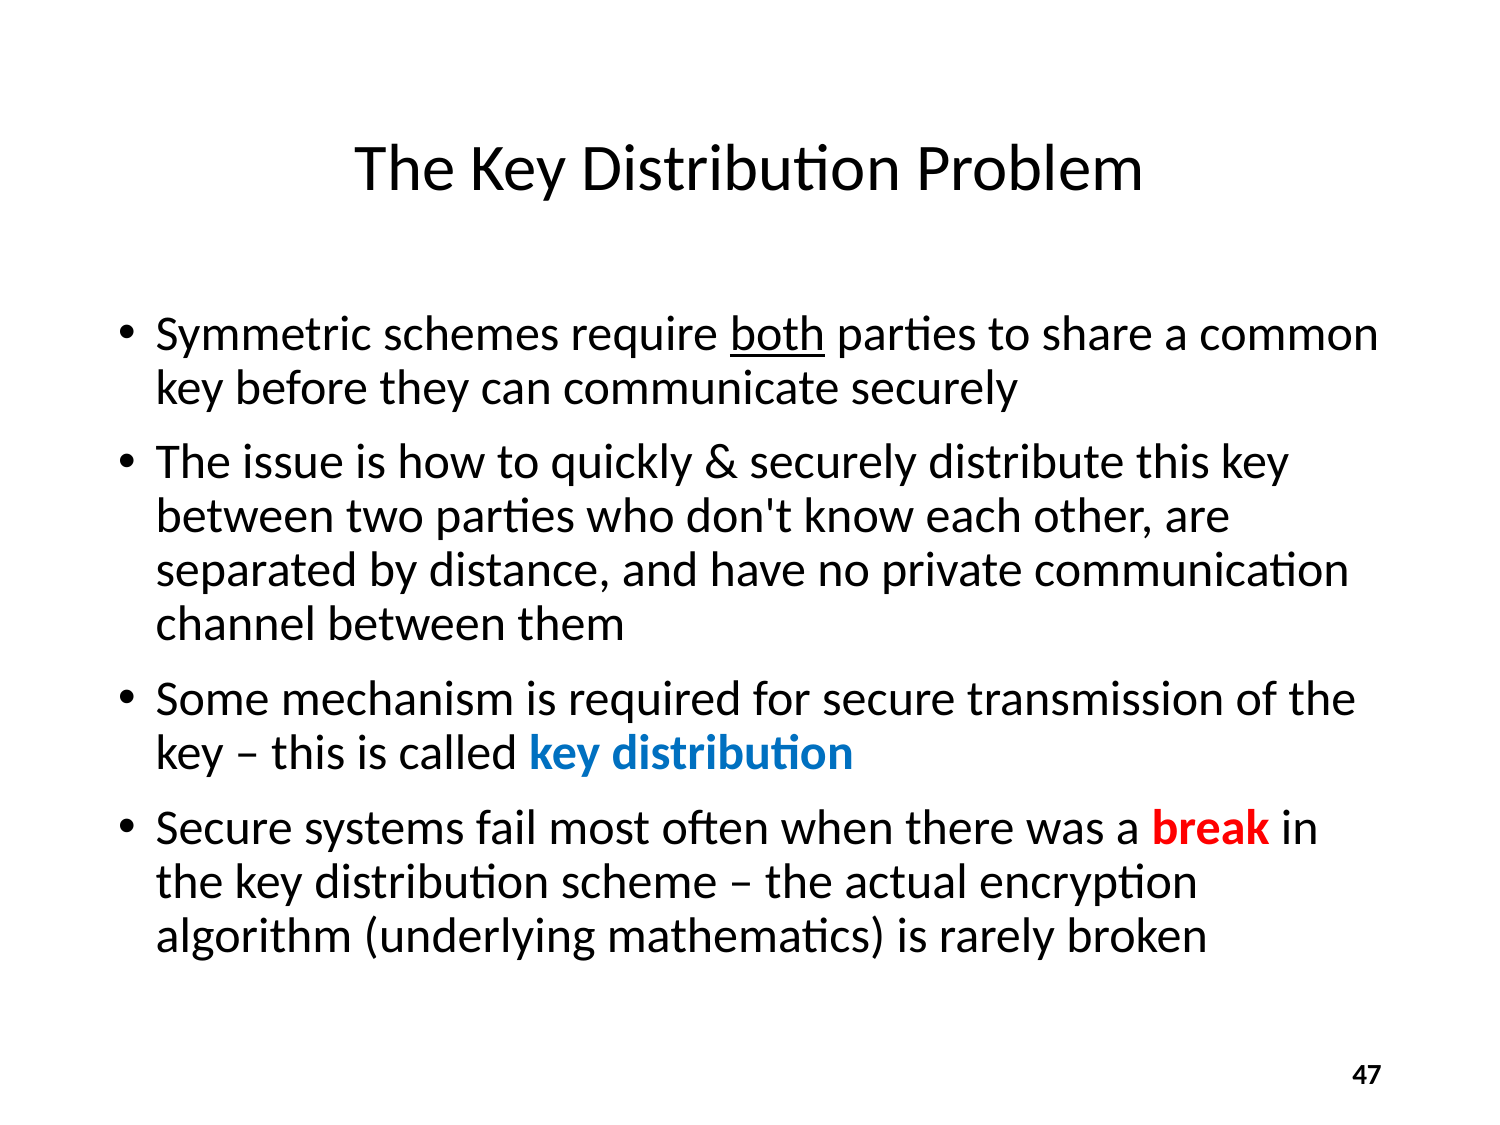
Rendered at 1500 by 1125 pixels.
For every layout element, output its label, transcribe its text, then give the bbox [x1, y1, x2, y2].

list Symmetric schemes require both parties to share a common key before they can communicate securely The issue is how to quickly & securely distribute this key between two parties who don't know each other, are separated by distance, and have no private communication channel between them Some mechanism is required for secure transmission of the key – this is called key distribution Secure systems fail most often when there was a break in the key distribution scheme – the actual encryption algorithm (underlying mathematics) is rarely broken [103, 299, 1397, 1014]
slide_number 47 [1059, 1042, 1397, 1103]
title The Key Distribution Problem [103, 59, 1397, 278]
